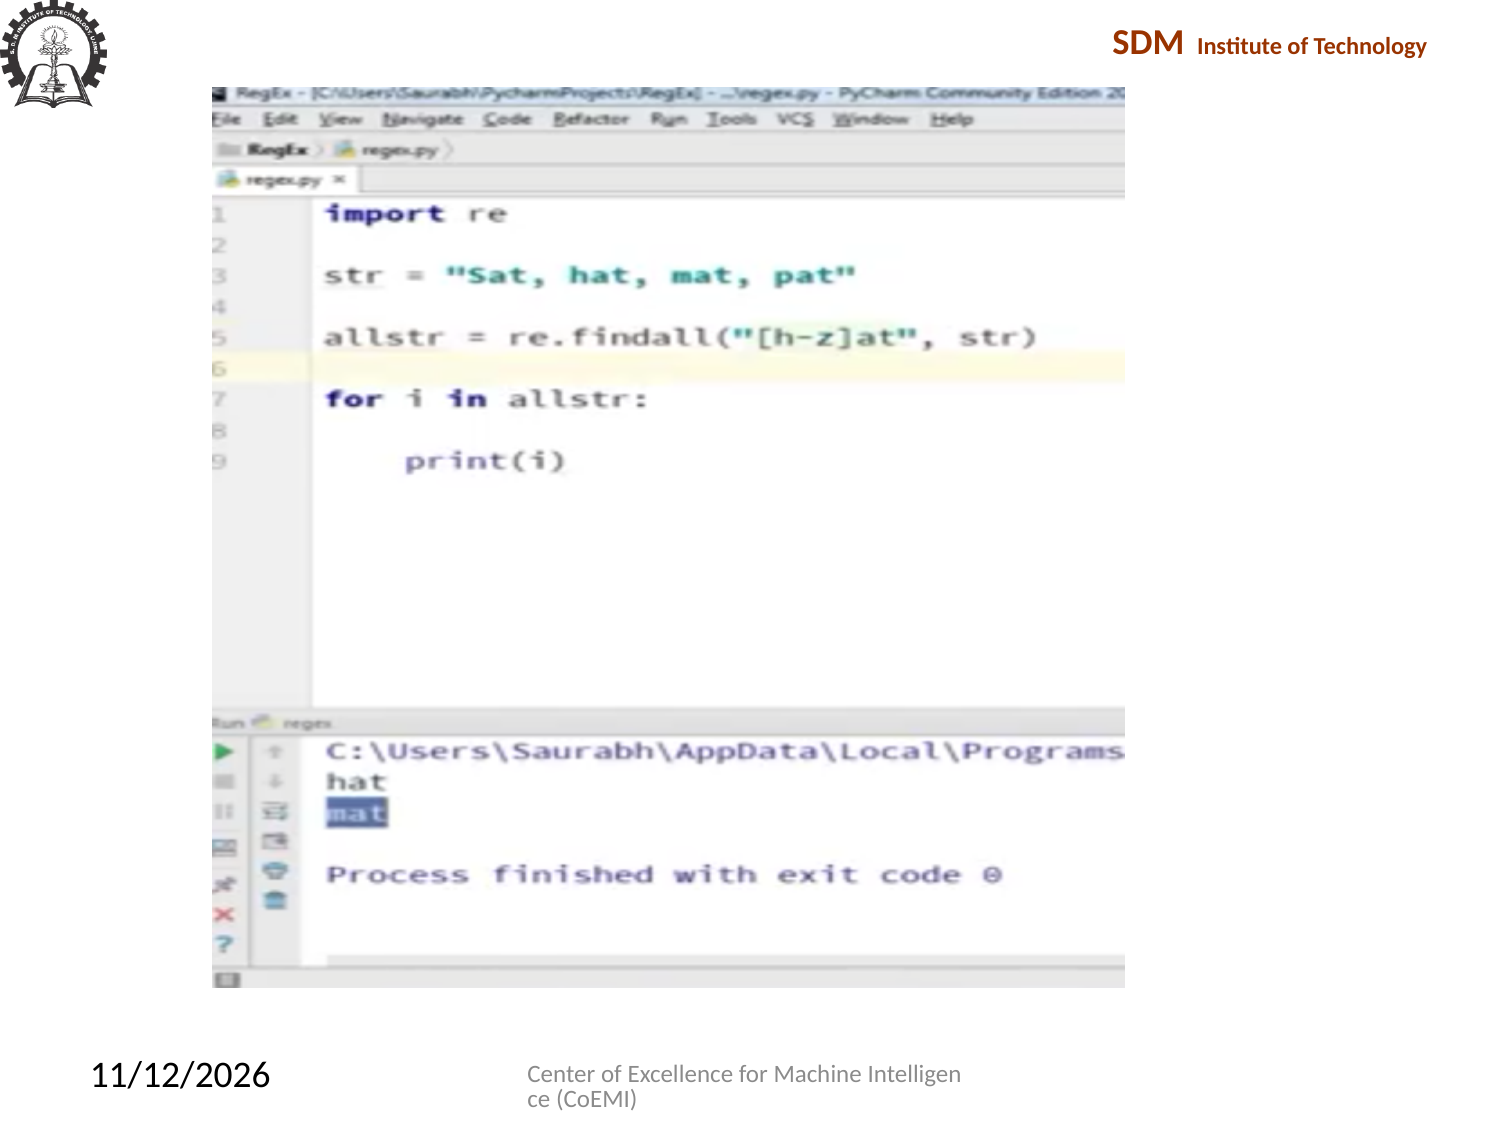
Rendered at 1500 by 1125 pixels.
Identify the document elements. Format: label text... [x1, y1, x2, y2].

picture [212, 87, 1126, 988]
picture [0, 0, 107, 108]
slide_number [75, 1042, 425, 1103]
footer Center of Excellence for Machine Intelligence (CoEMI) [512, 1042, 988, 1103]
